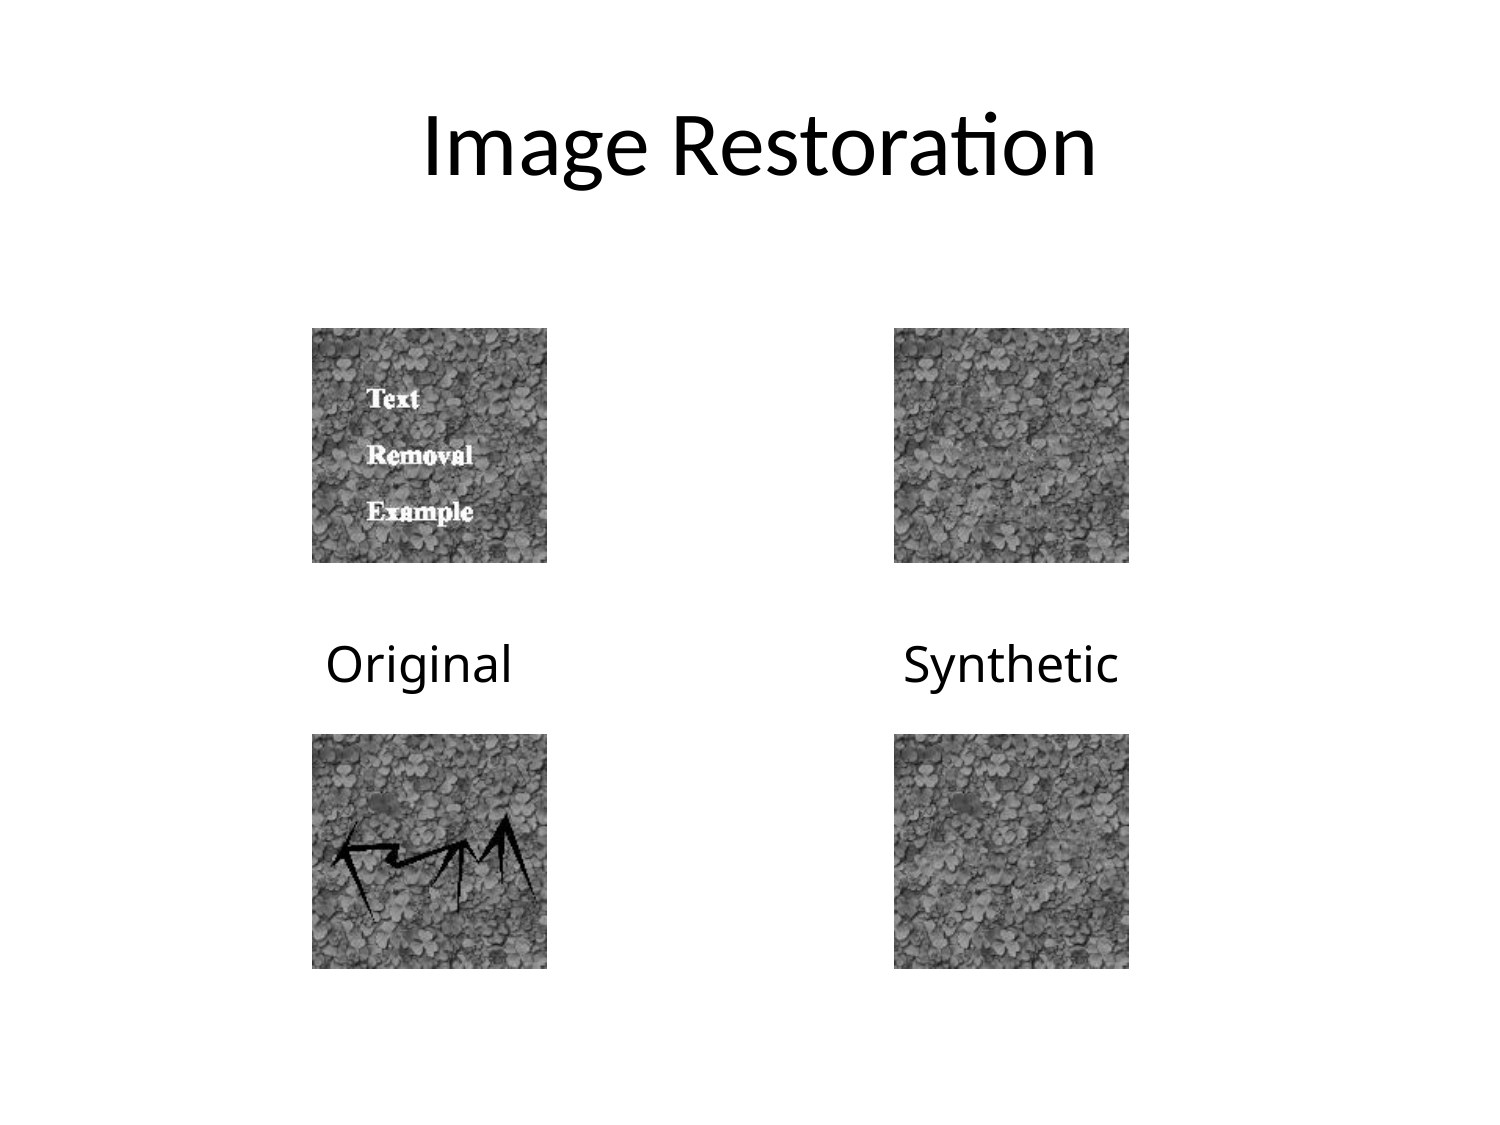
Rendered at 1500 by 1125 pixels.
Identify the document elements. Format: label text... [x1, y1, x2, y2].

picture [894, 327, 1130, 563]
text_box Synthetic [888, 624, 1135, 700]
picture [312, 327, 548, 563]
picture [312, 734, 548, 969]
text_box Original [310, 624, 529, 700]
picture [894, 734, 1130, 969]
title Image Restoration [75, 45, 1425, 233]
